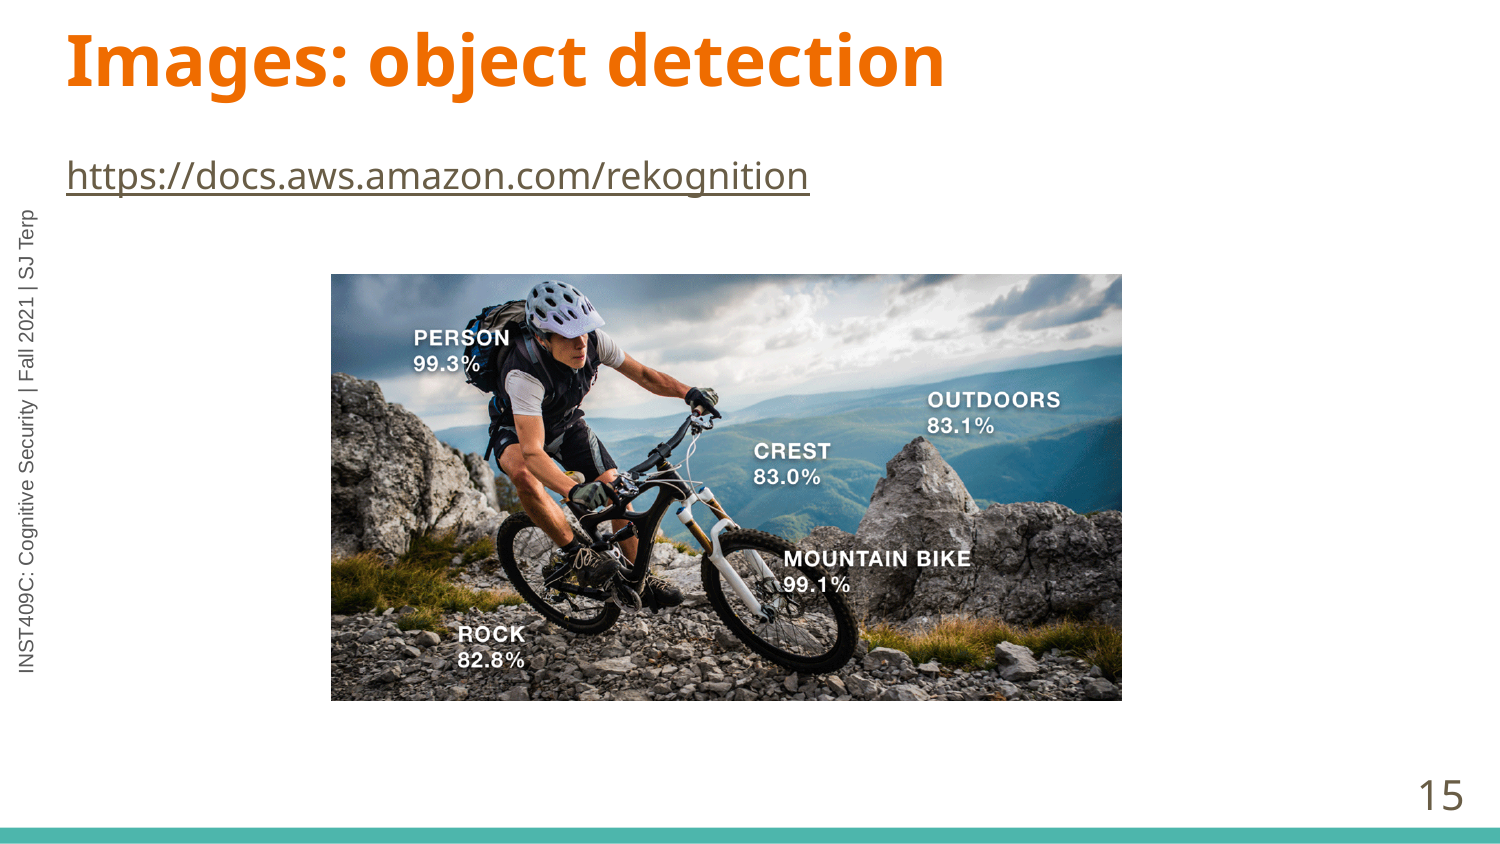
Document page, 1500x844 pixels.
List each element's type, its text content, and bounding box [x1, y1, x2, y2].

title Images: object detection [51, 0, 1449, 116]
list https://docs.aws.amazon.com/rekognition [51, 129, 1449, 750]
slide_number ‹#› [1389, 764, 1480, 830]
picture [330, 273, 1122, 701]
